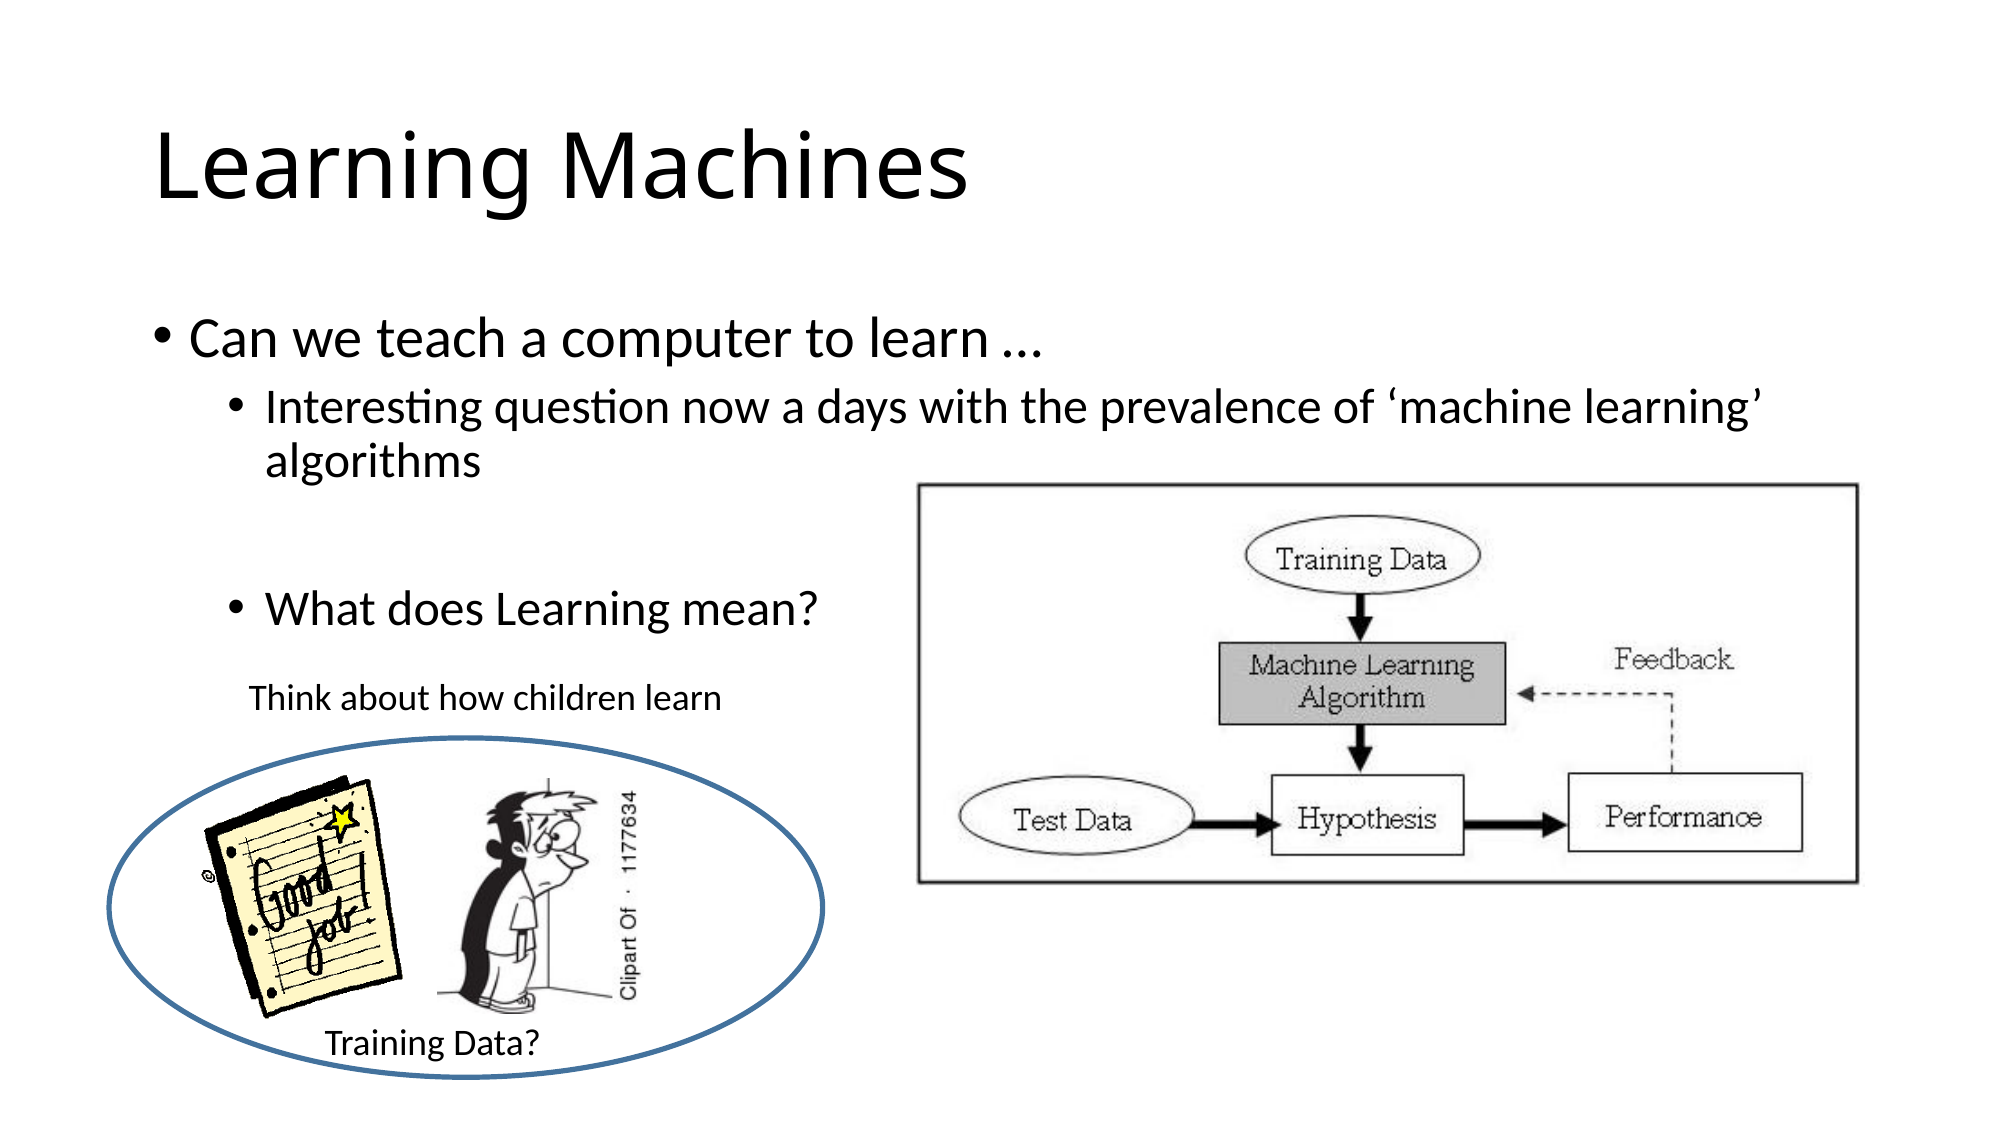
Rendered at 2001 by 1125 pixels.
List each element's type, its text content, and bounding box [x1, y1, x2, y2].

list Can we teach a computer to learn … Interesting question now a days with the prevalence of ‘machine learning’ algorithms What does Learning mean? [137, 299, 1863, 1014]
picture [915, 481, 1865, 887]
text_box [253, 736, 824, 1079]
picture [137, 770, 644, 1022]
text_box Think about how children learn [233, 665, 738, 725]
title Learning Machines [137, 59, 1863, 278]
text_box [200, 1022, 309, 1062]
text_box Training Data? [309, 1014, 565, 1071]
text_box [107, 840, 137, 976]
